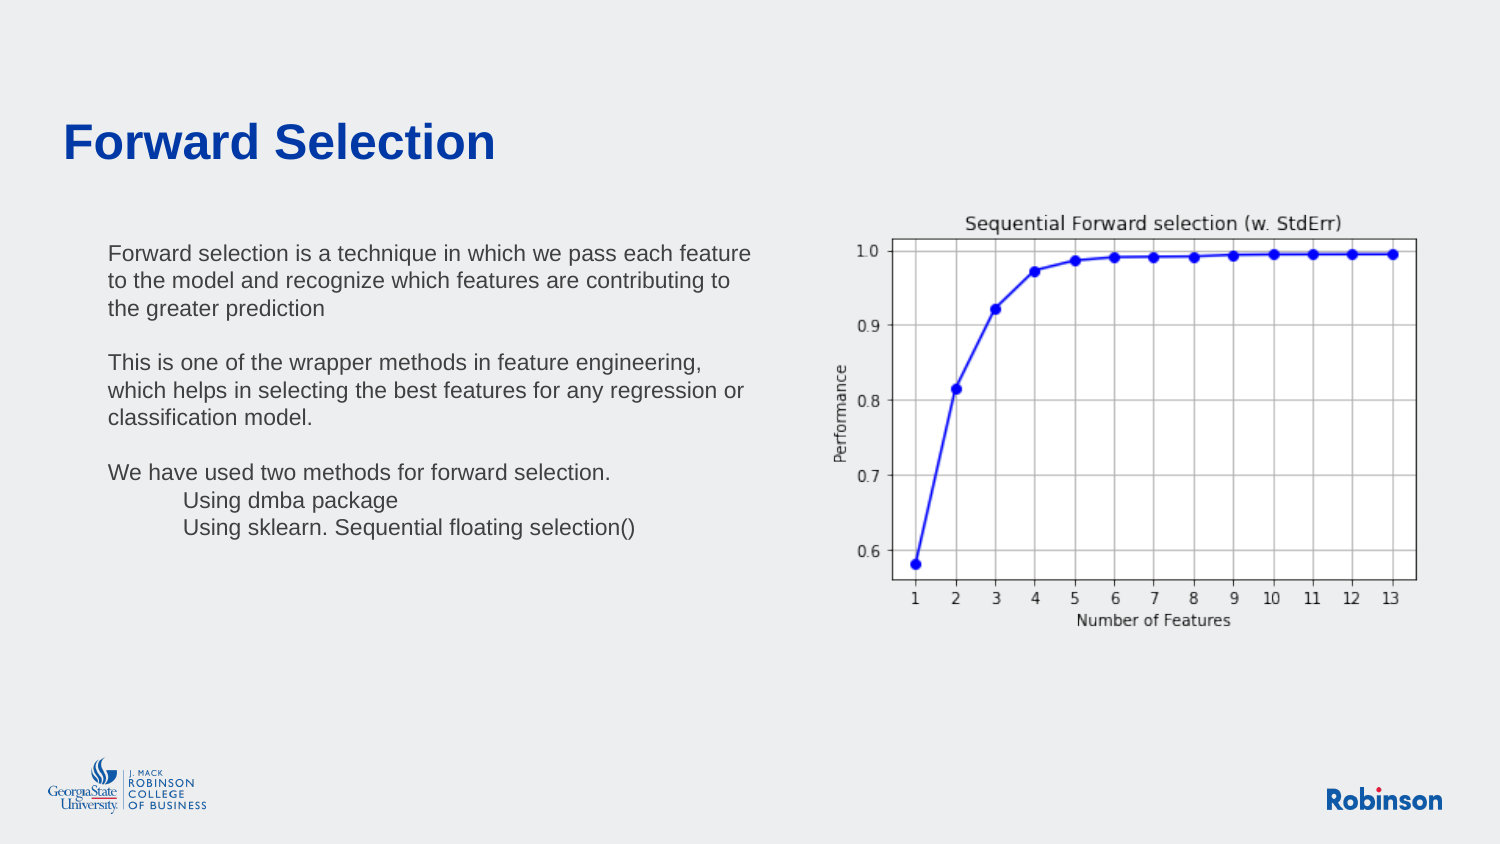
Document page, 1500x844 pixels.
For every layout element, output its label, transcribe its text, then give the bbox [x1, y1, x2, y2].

picture [823, 204, 1427, 640]
text_box Forward selection is a technique in which we pass each feature to the model and recognize which features are contributing to the greater prediction This is one of the wrapper methods in feature engineering, which helps in selecting the best features for any regression or classification model. We have used two methods for forward selection. Using dmba package Using sklearn. Sequential floating selection() [69, 223, 769, 583]
title Forward Selection [48, 60, 801, 226]
picture [1327, 787, 1442, 810]
picture [48, 757, 206, 814]
